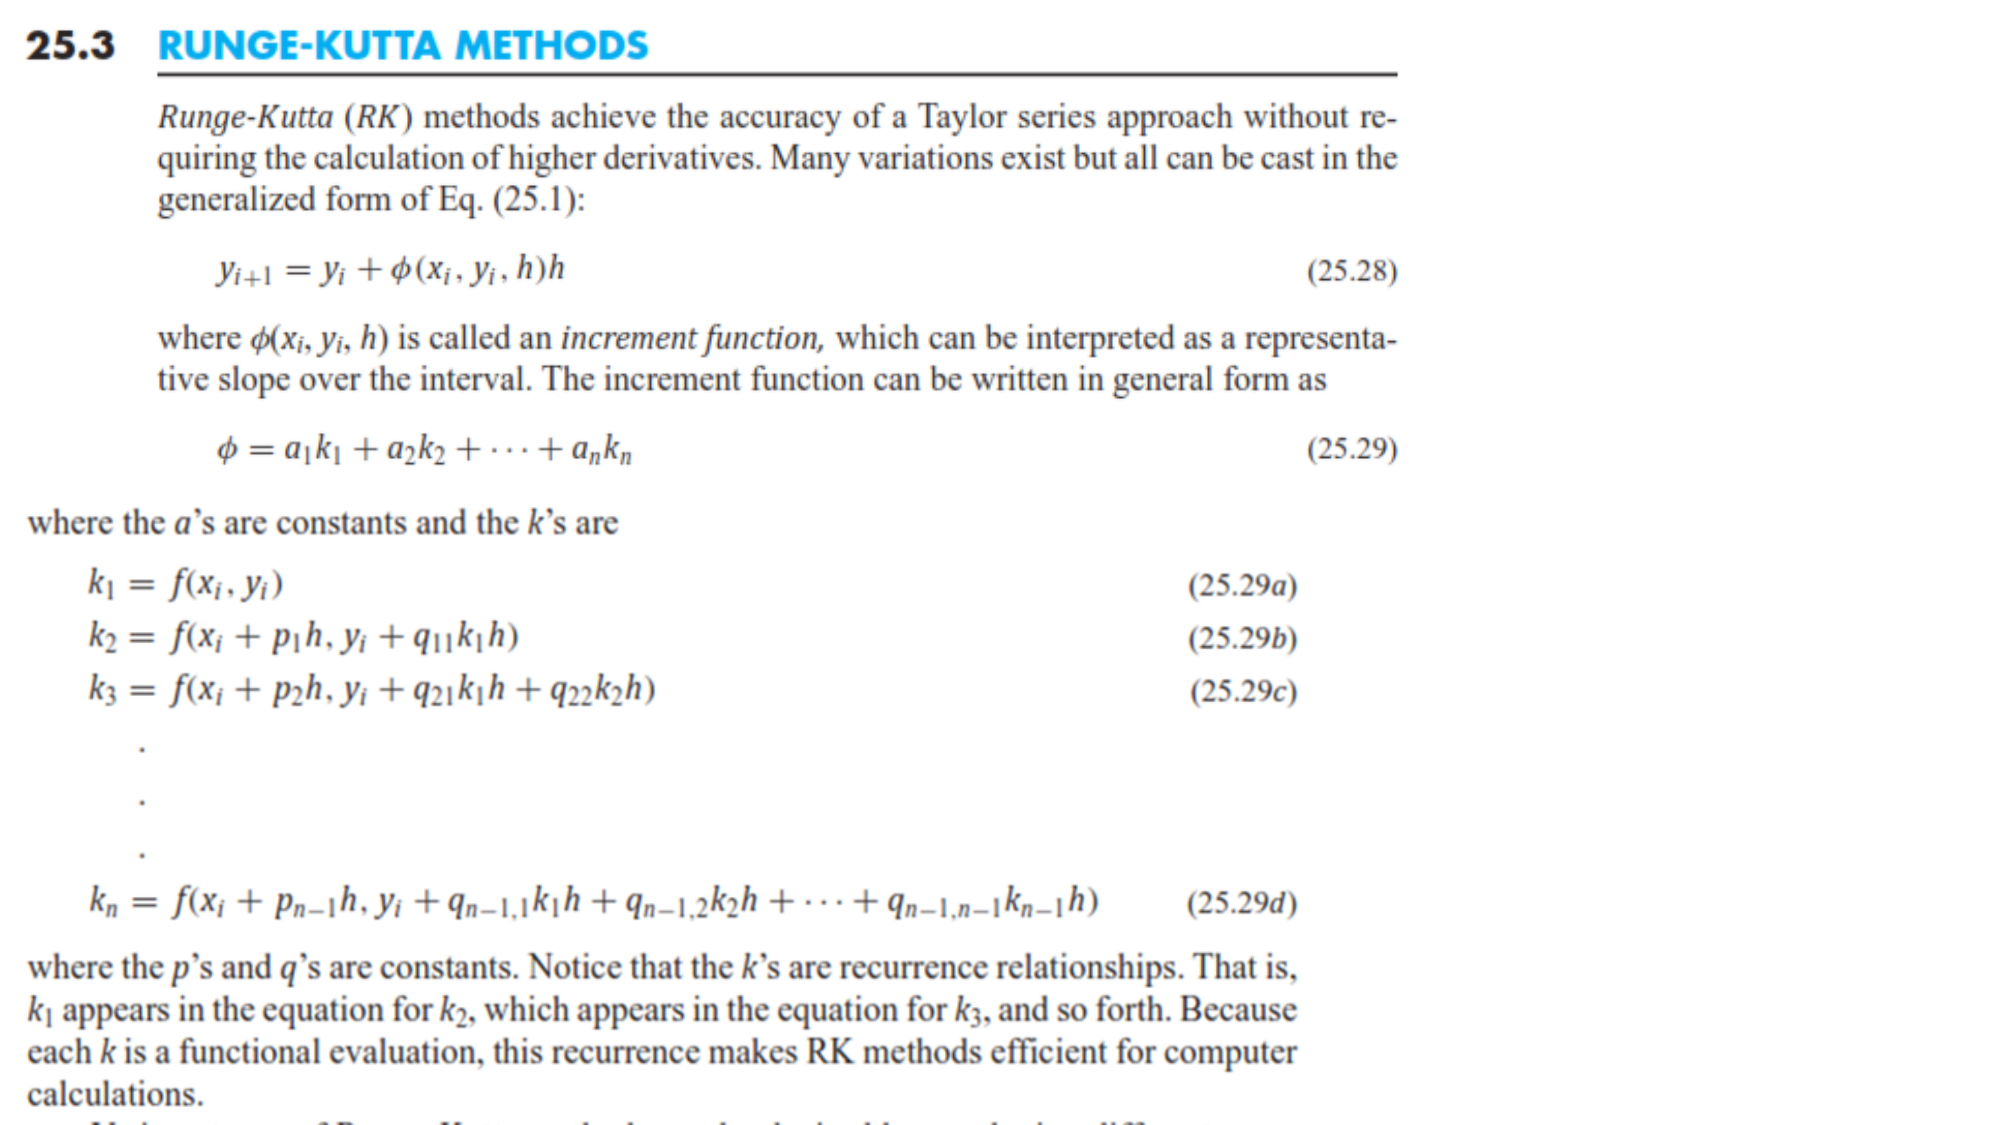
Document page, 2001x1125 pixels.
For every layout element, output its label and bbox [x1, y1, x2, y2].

picture [0, 0, 1421, 1125]
